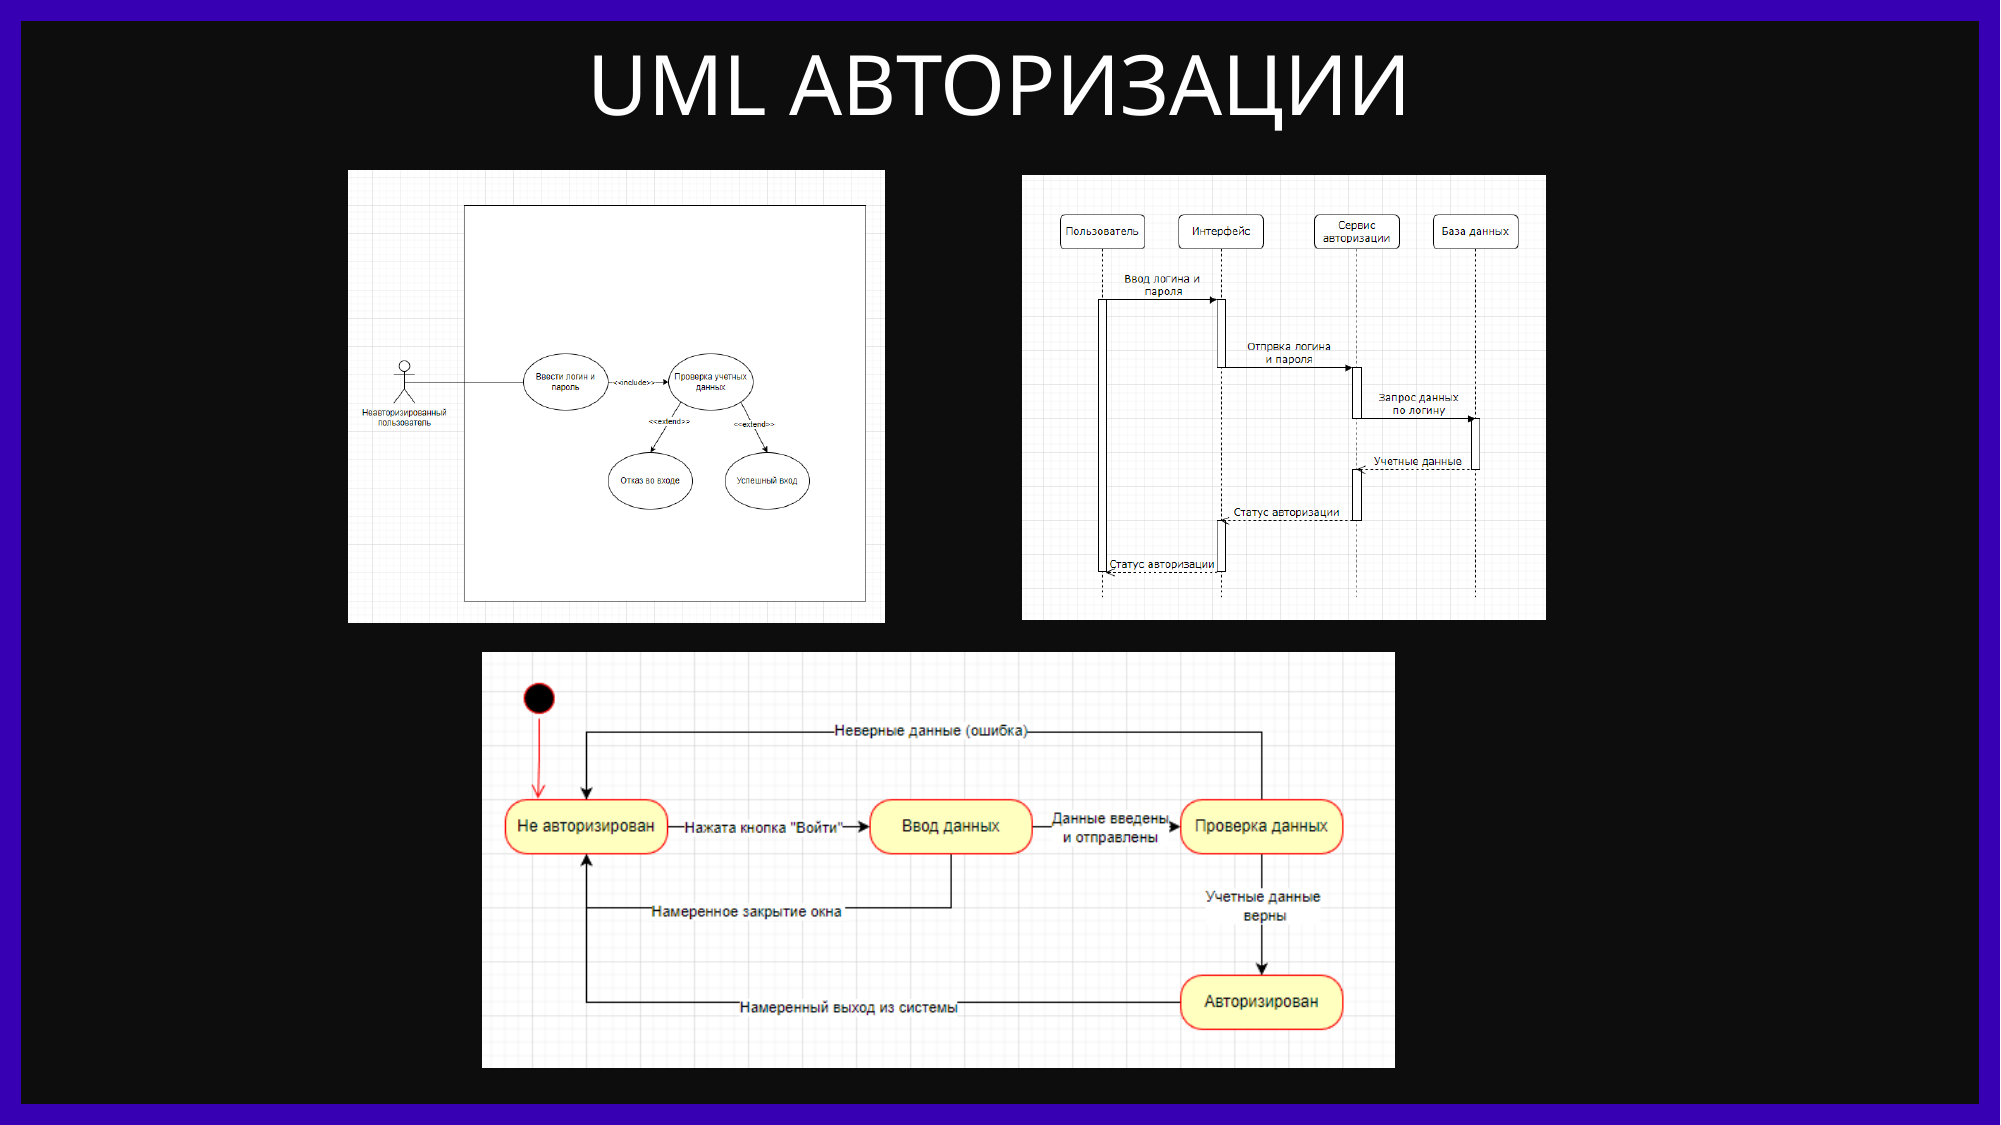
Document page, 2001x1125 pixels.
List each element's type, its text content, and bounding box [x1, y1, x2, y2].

text_box [0, 0, 2000, 1125]
picture [347, 170, 886, 624]
text_box UML АВТОРИЗАЦИИ [23, 25, 1977, 140]
picture [1021, 175, 1547, 620]
picture [482, 651, 1396, 1069]
